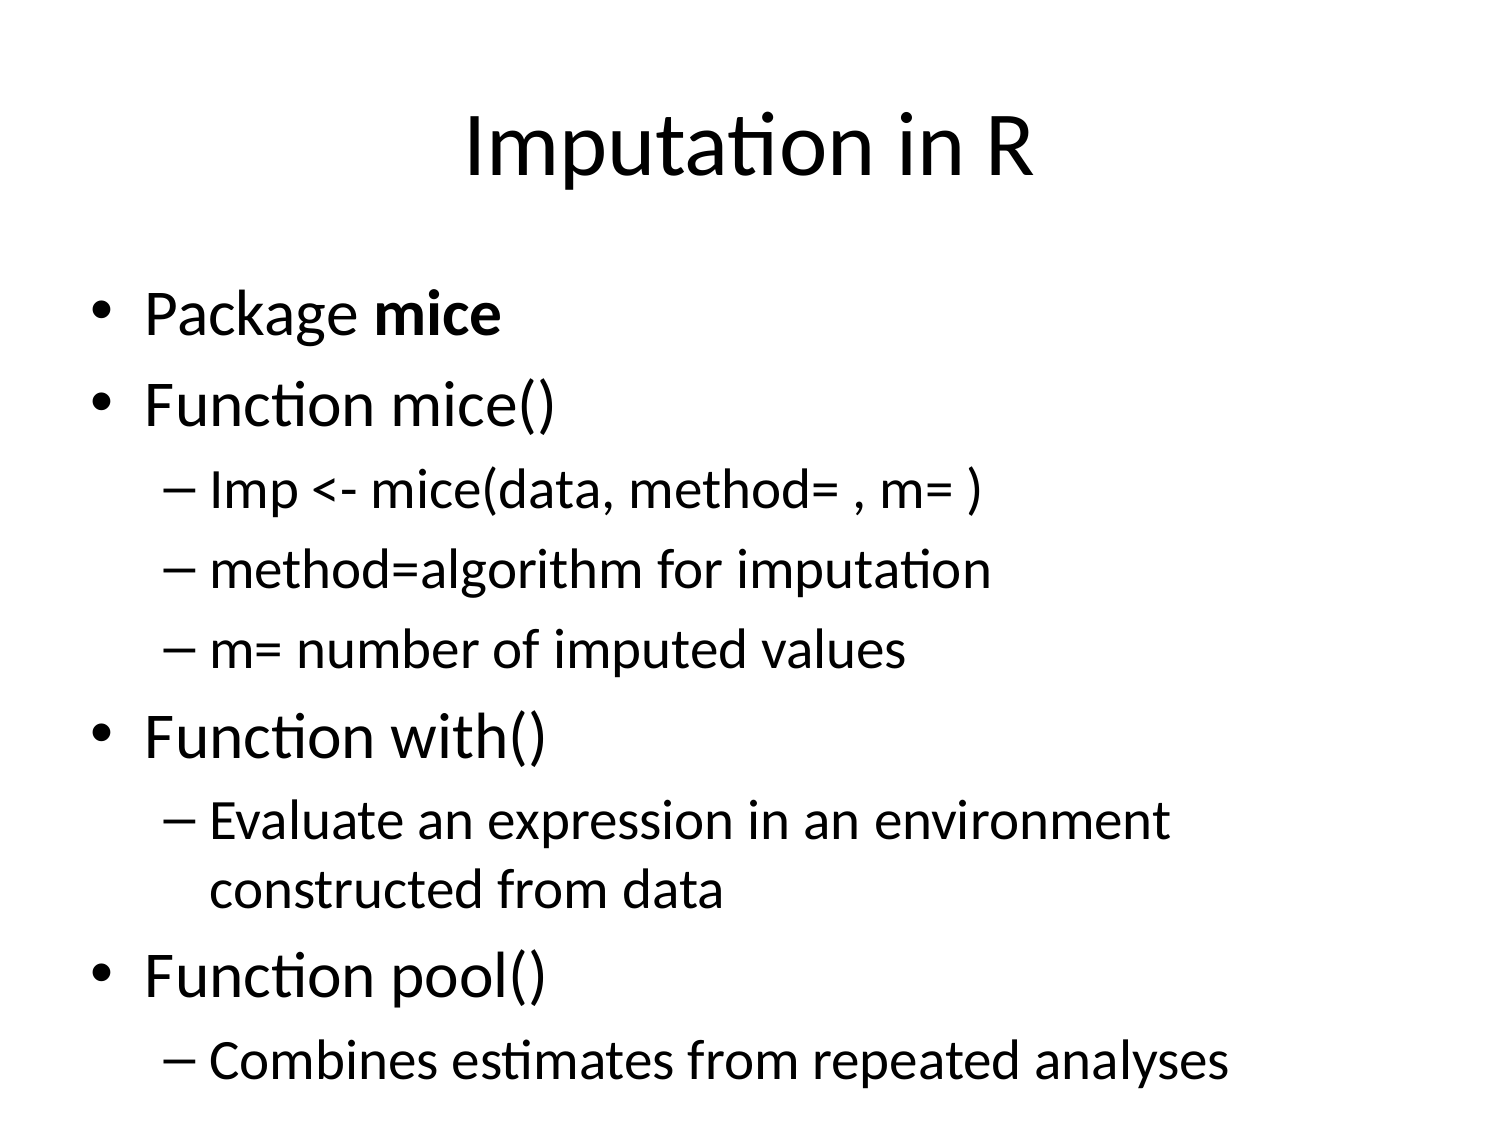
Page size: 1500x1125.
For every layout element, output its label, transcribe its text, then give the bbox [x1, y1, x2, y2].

title Imputation in R [75, 45, 1425, 233]
list Package mice Function mice() Imp <- mice(data, method= , m= ) method=algorithm for imputation m= number of imputed values Function with() Evaluate an expression in an environment constructed from data Function pool() Combines estimates from repeated analyses [75, 262, 1425, 1105]
